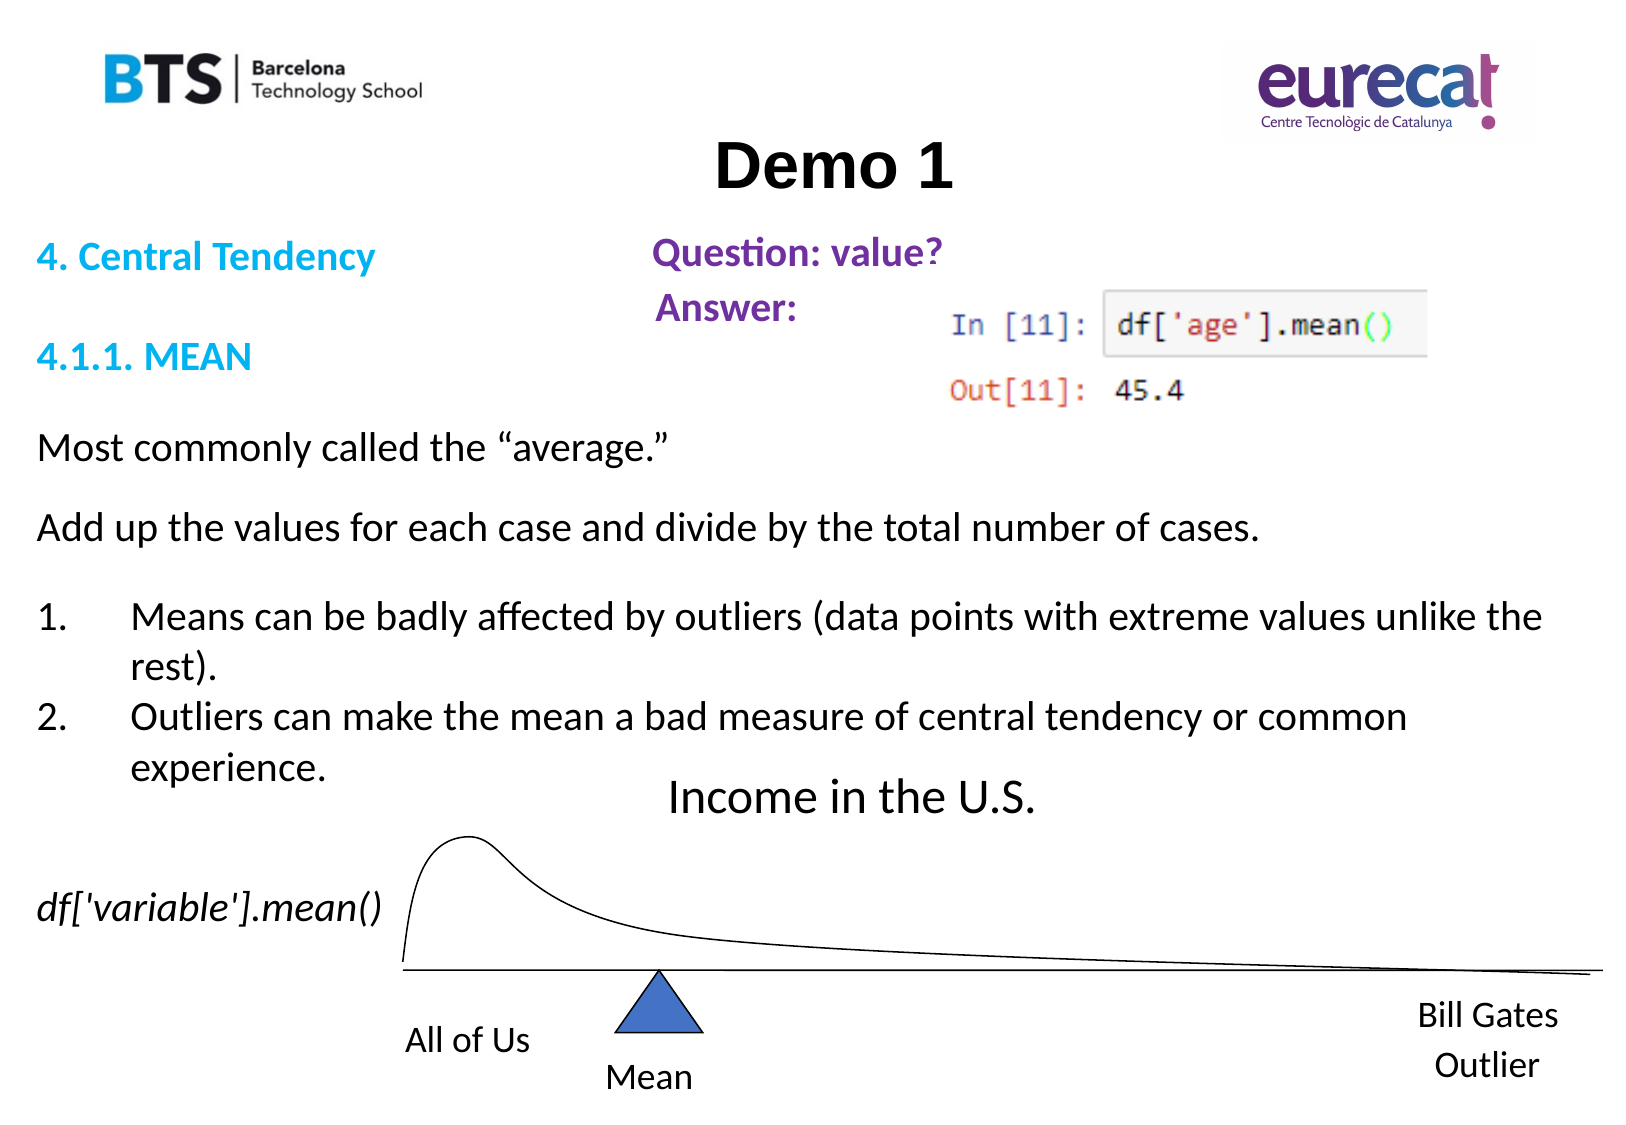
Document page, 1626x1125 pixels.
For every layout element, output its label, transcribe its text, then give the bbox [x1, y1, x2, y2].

text_box [633, 970, 703, 1033]
text_box Question: value? [637, 217, 1004, 283]
text_box Bill Gates [1402, 982, 1625, 1032]
text_box Answer: [640, 283, 917, 338]
text_box 4. Central Tendency 4.1.1. MEAN Most commonly called the “average.” Add up the values for each case and divide by the total number of cases. Means can be badly affected by outliers (data points with extreme values unlike the rest). Outliers can make the mean a bad measure of central tendency or common experience. df['variable'].mean() [21, 221, 1591, 937]
picture [83, 38, 445, 119]
text_box Demo 1 [62, 60, 1563, 221]
picture [1221, 42, 1537, 143]
text_box All of Us [390, 1007, 653, 1068]
text_box [402, 836, 1591, 975]
picture [917, 264, 1428, 421]
text_box Income in the U.S. [652, 756, 1253, 832]
text_box Outlier [1402, 1032, 1625, 1093]
text_box Mean [590, 1045, 853, 1105]
